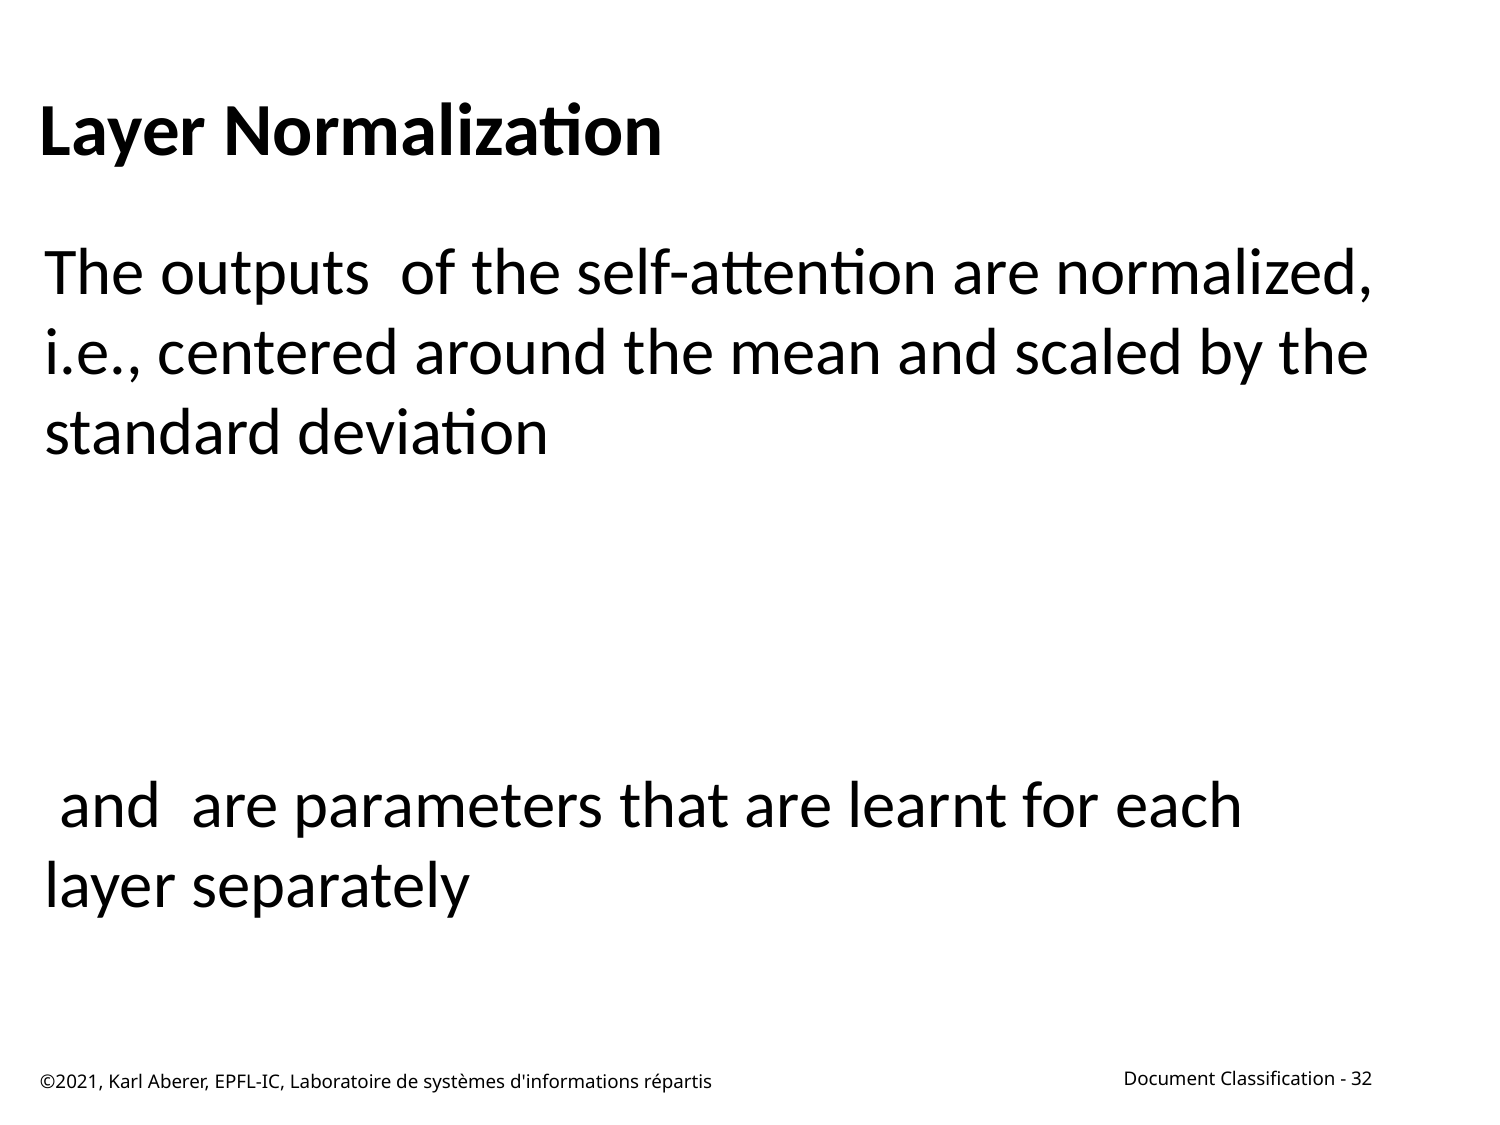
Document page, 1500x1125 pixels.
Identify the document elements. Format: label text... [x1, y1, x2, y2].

footer ©2021, Karl Aberer, EPFL-IC, Laboratoire de systèmes d'informations répartis [24, 1062, 988, 1101]
title Layer Normalization [24, 49, 1388, 201]
